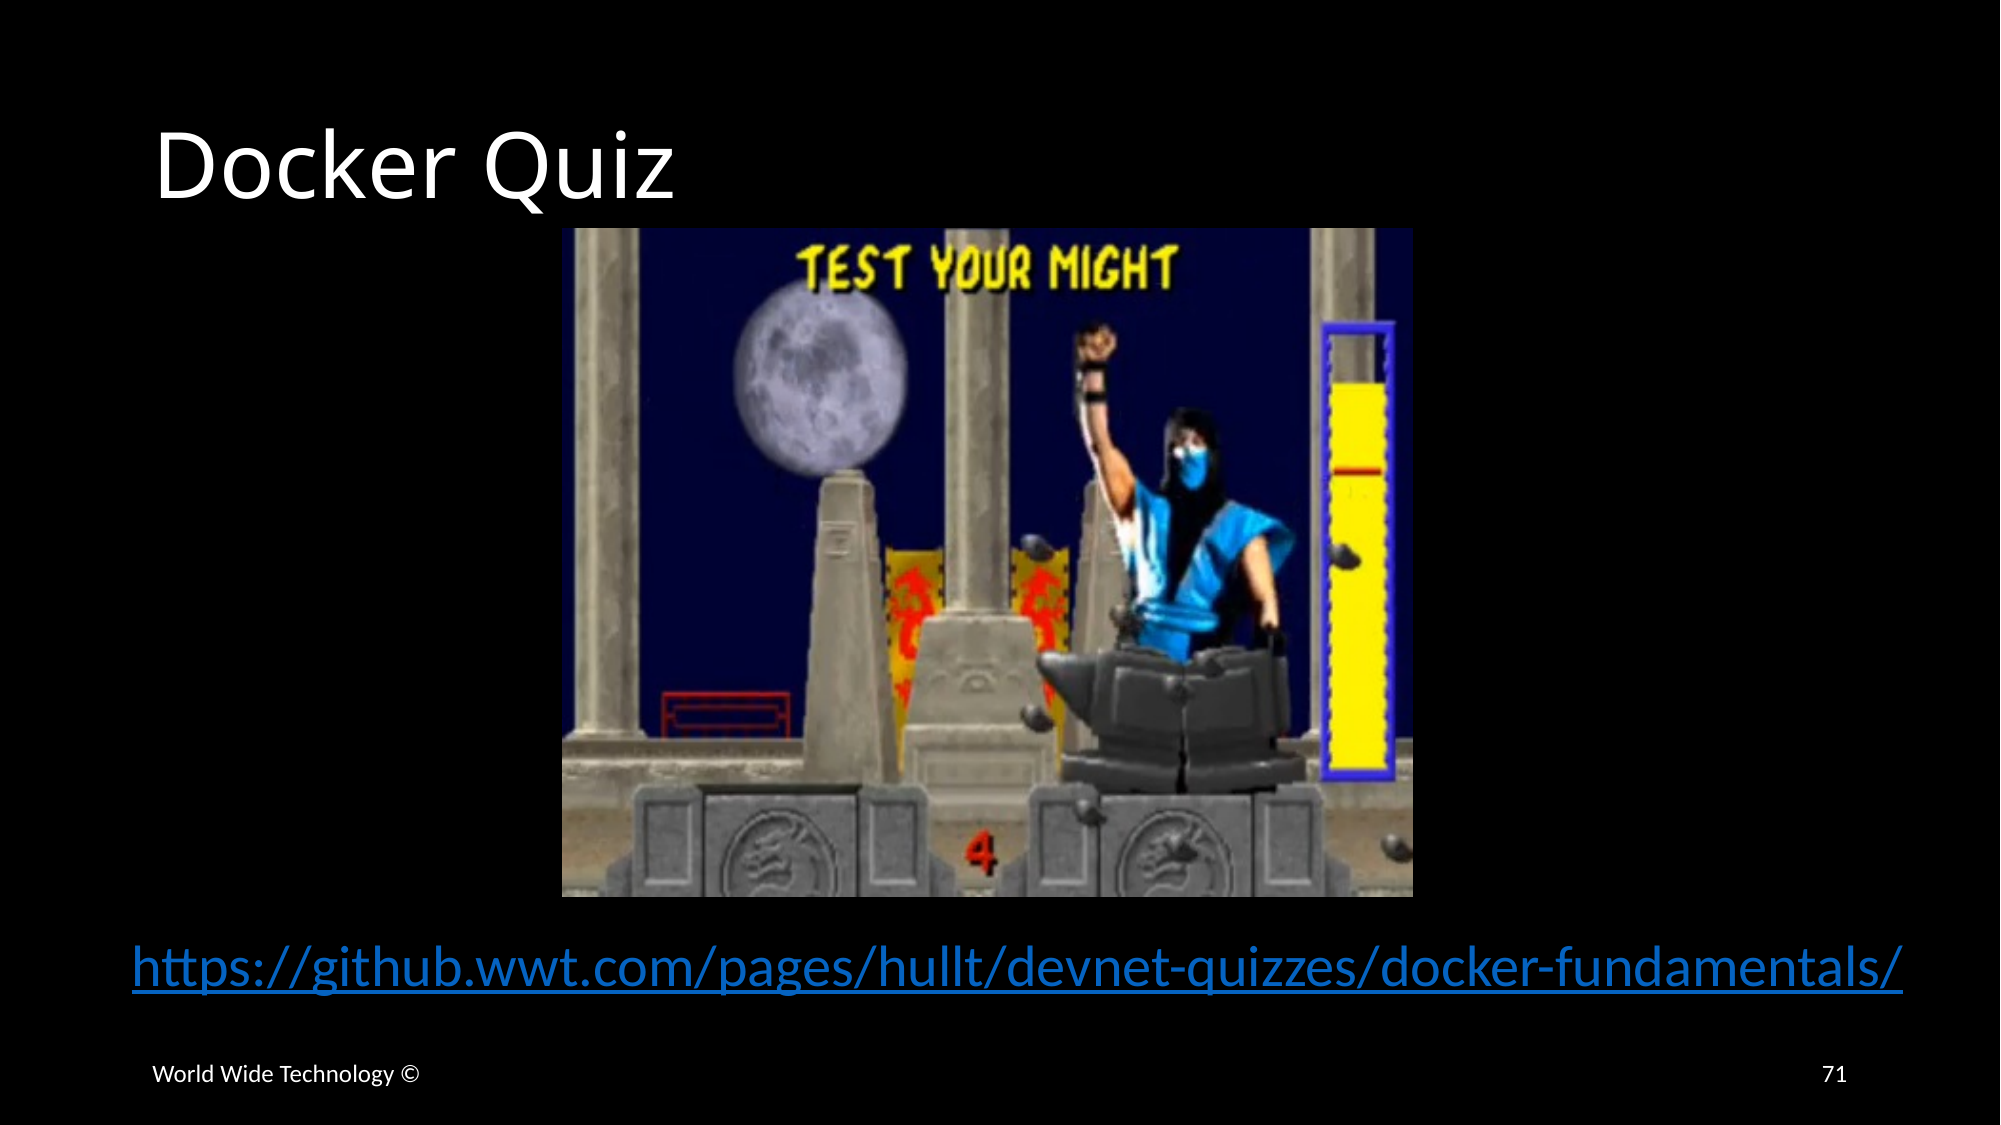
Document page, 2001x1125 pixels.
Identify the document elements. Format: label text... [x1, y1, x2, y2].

title Docker Quiz [137, 59, 1863, 278]
text_box https://github.wwt.com/pages/hullt/devnet-quizzes/docker-fundamentals/ [59, 928, 1976, 1030]
slide_number 71 [1412, 1042, 1863, 1103]
slide_number World Wide Technology © [137, 1042, 588, 1103]
picture [562, 228, 1413, 897]
